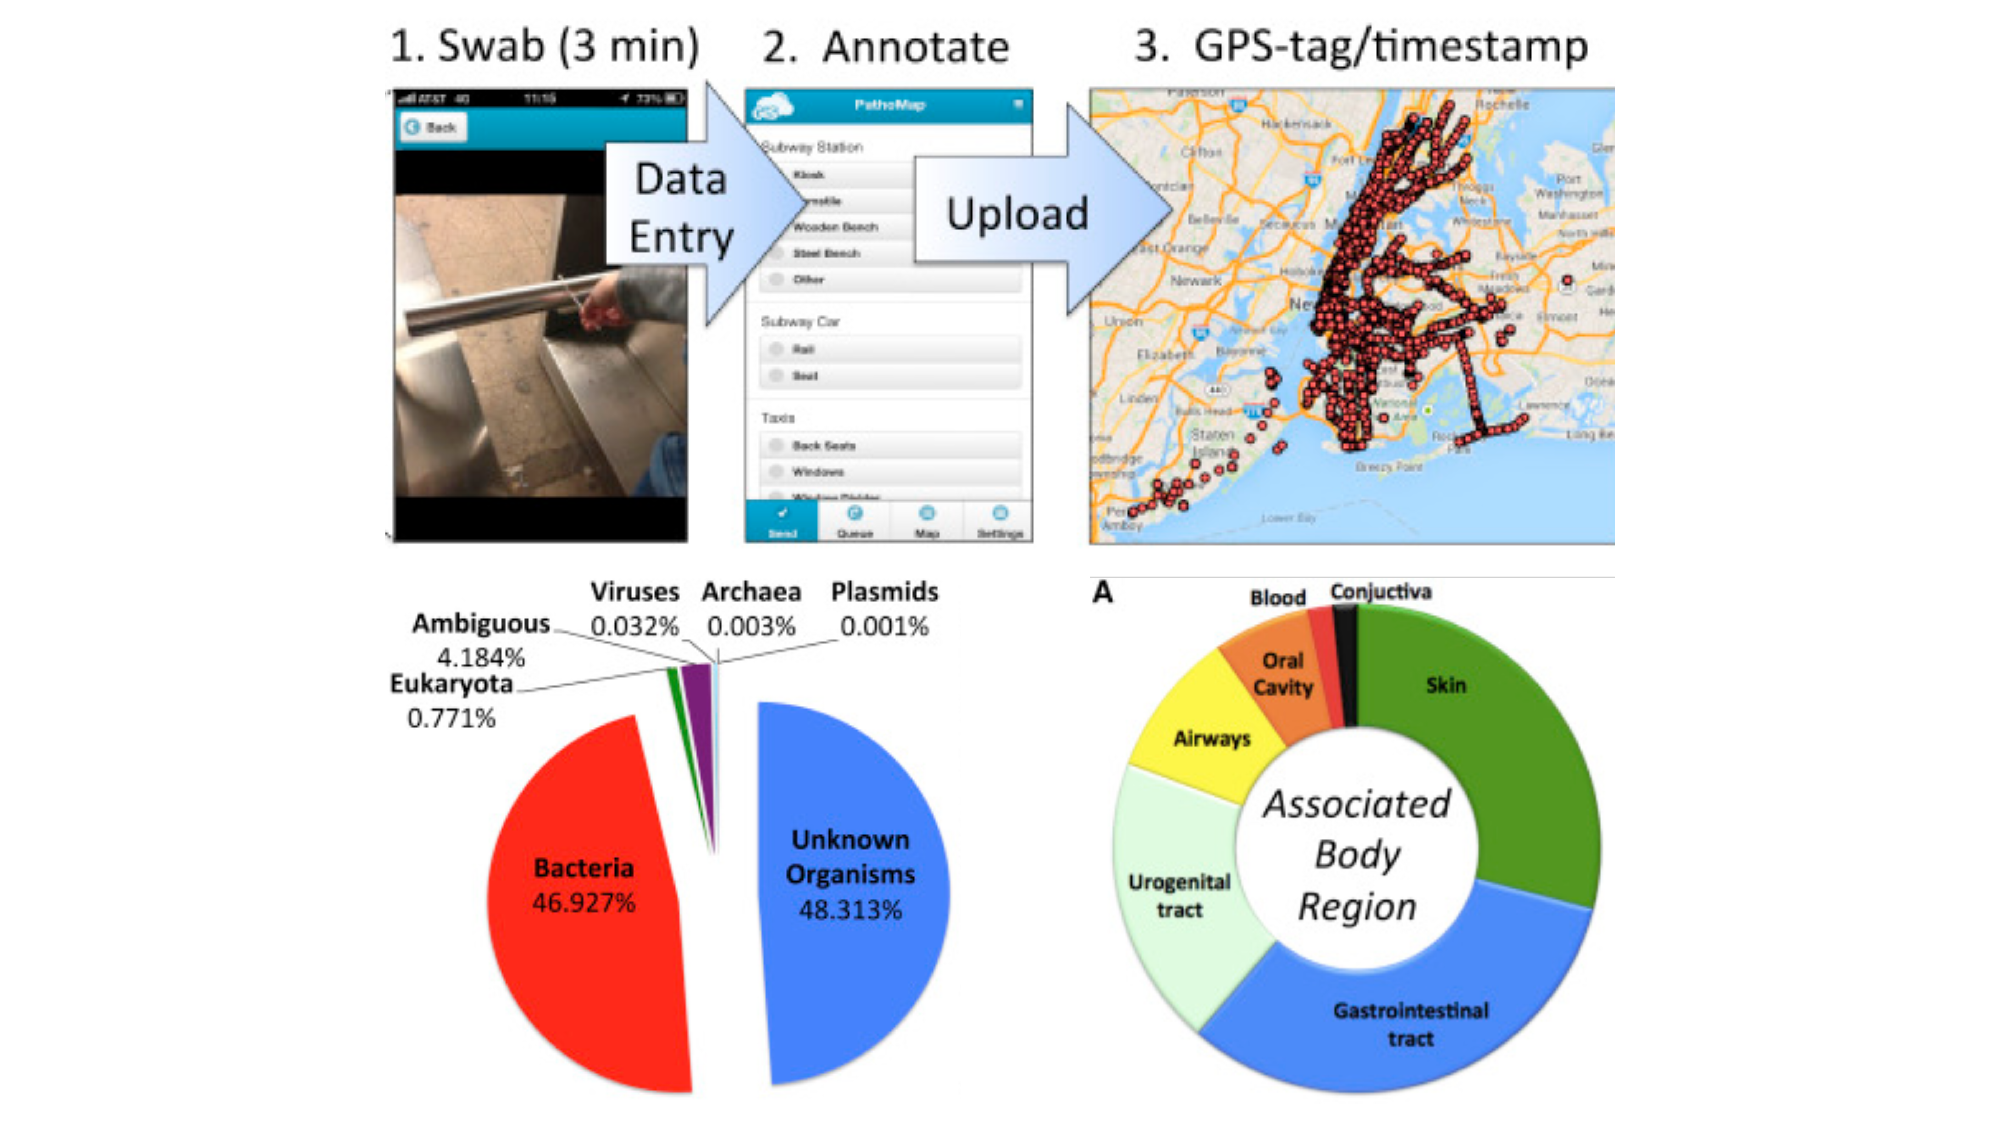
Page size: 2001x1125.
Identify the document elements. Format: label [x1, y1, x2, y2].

picture [384, 16, 1616, 1105]
picture [1090, 576, 1615, 1105]
